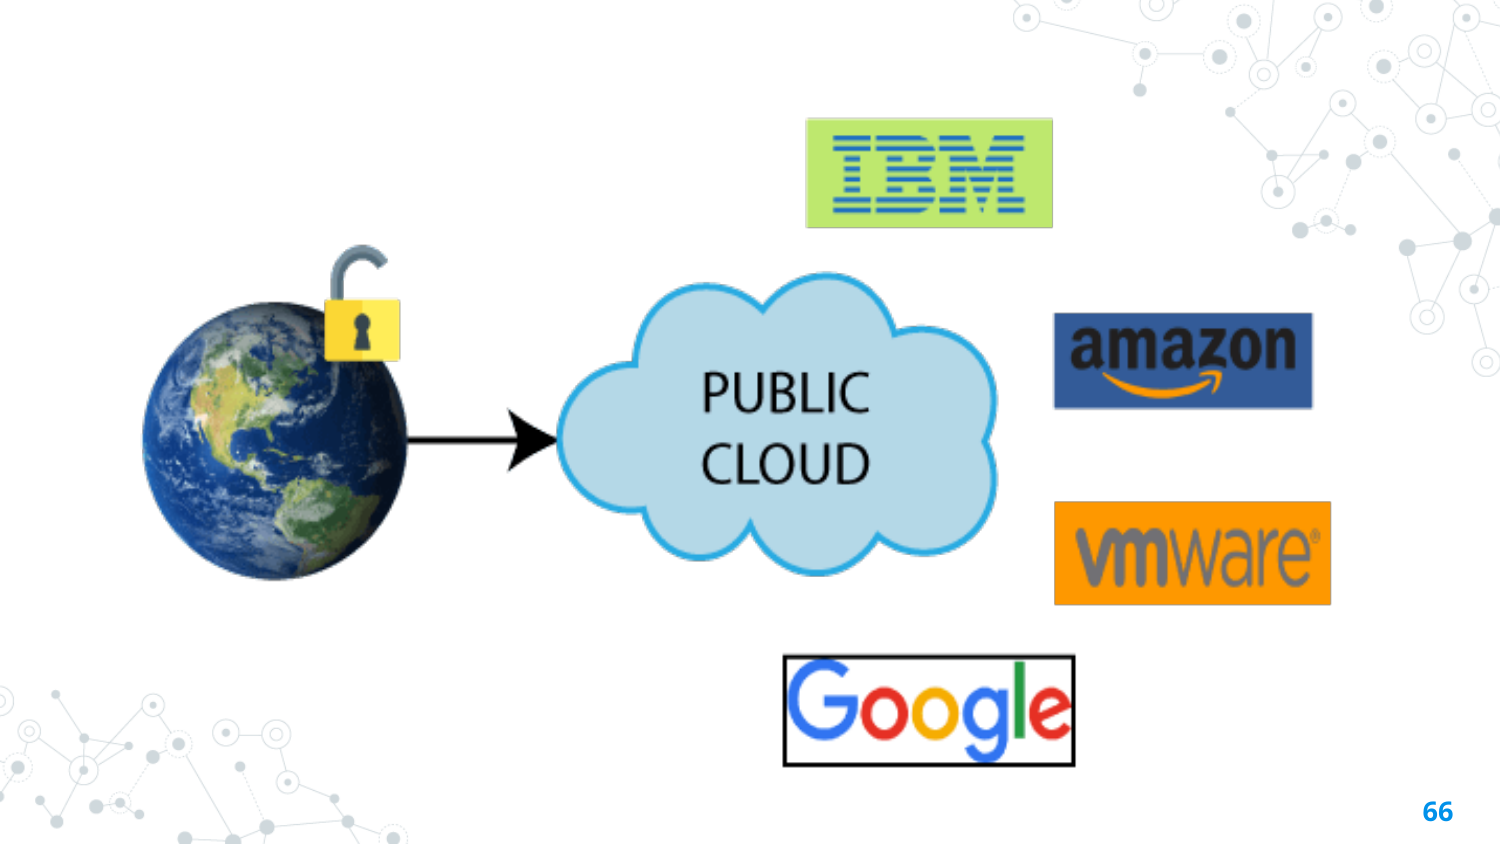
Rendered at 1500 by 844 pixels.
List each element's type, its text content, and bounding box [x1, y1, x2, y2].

slide_number 66 [1378, 779, 1469, 844]
picture [0, 0, 1500, 844]
